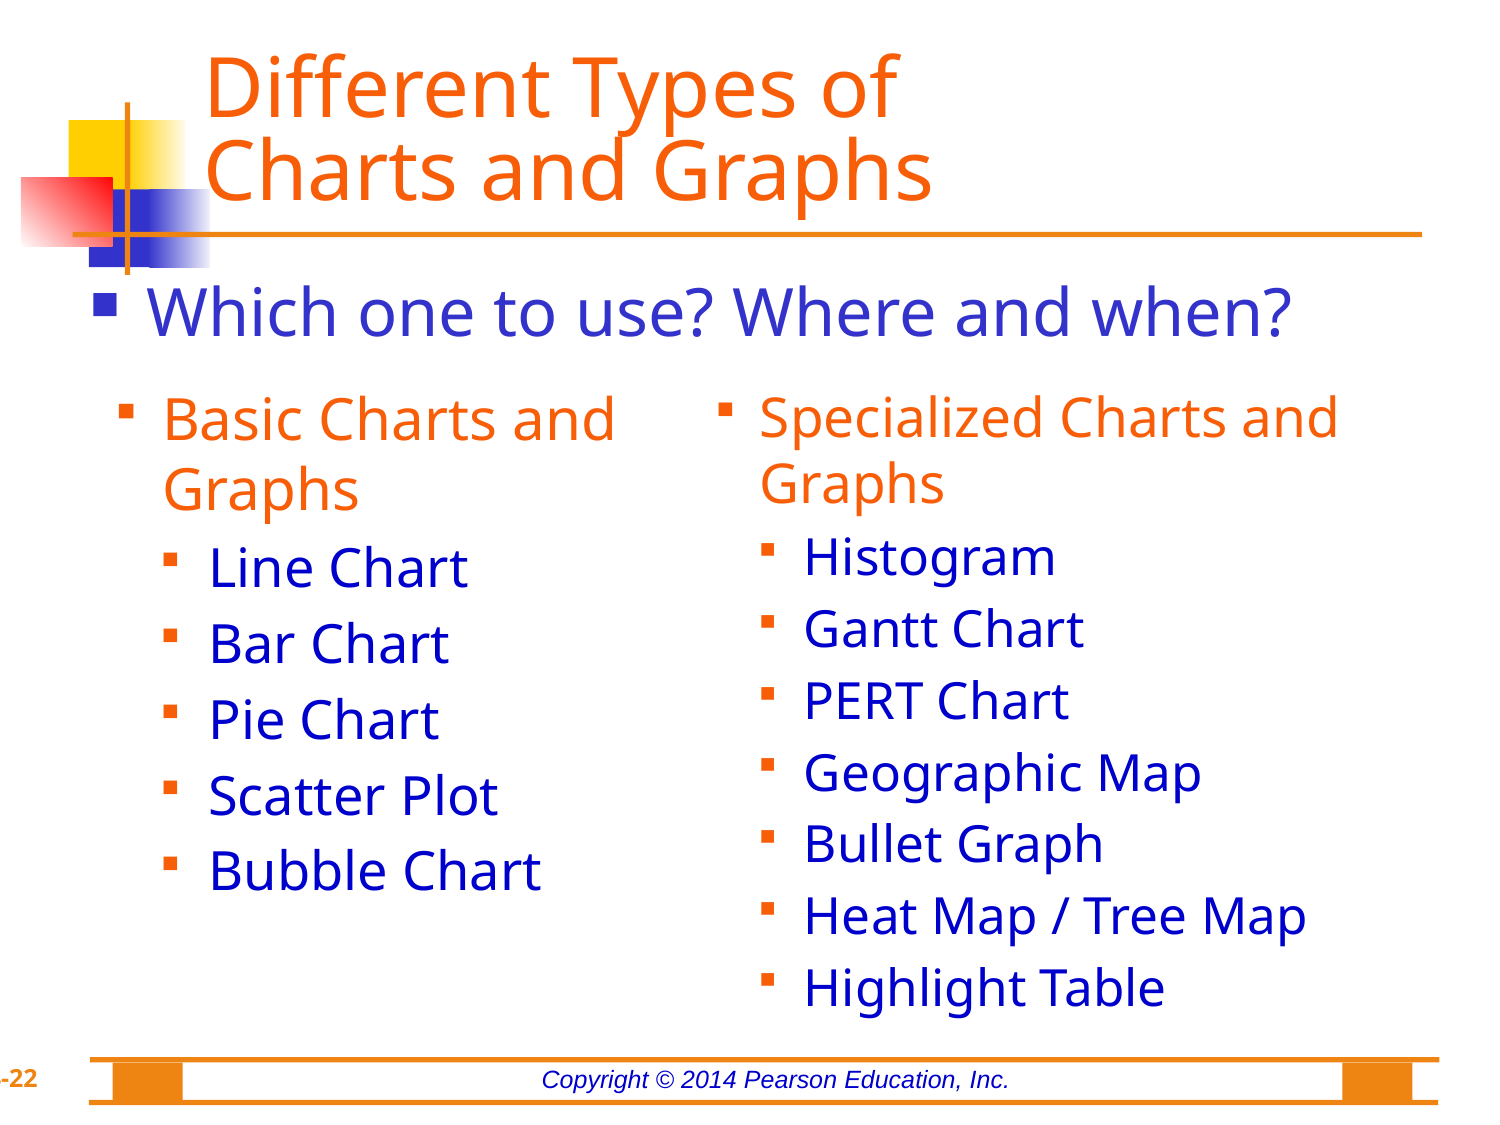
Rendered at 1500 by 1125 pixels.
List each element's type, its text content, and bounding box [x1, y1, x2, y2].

title Different Types of Charts and Graphs [188, 37, 1468, 226]
list Which one to use? Where and when? [74, 262, 1426, 363]
text_box Specialized Charts and Graphs Histogram Gantt Chart PERT Chart Geographic Map Bullet Graph Heat Map / Tree Map Highlight Table [763, 375, 1425, 1025]
text_box Basic Charts and Graphs Line Chart Bar Chart Pie Chart Scatter Plot Bubble Chart [99, 375, 763, 1025]
